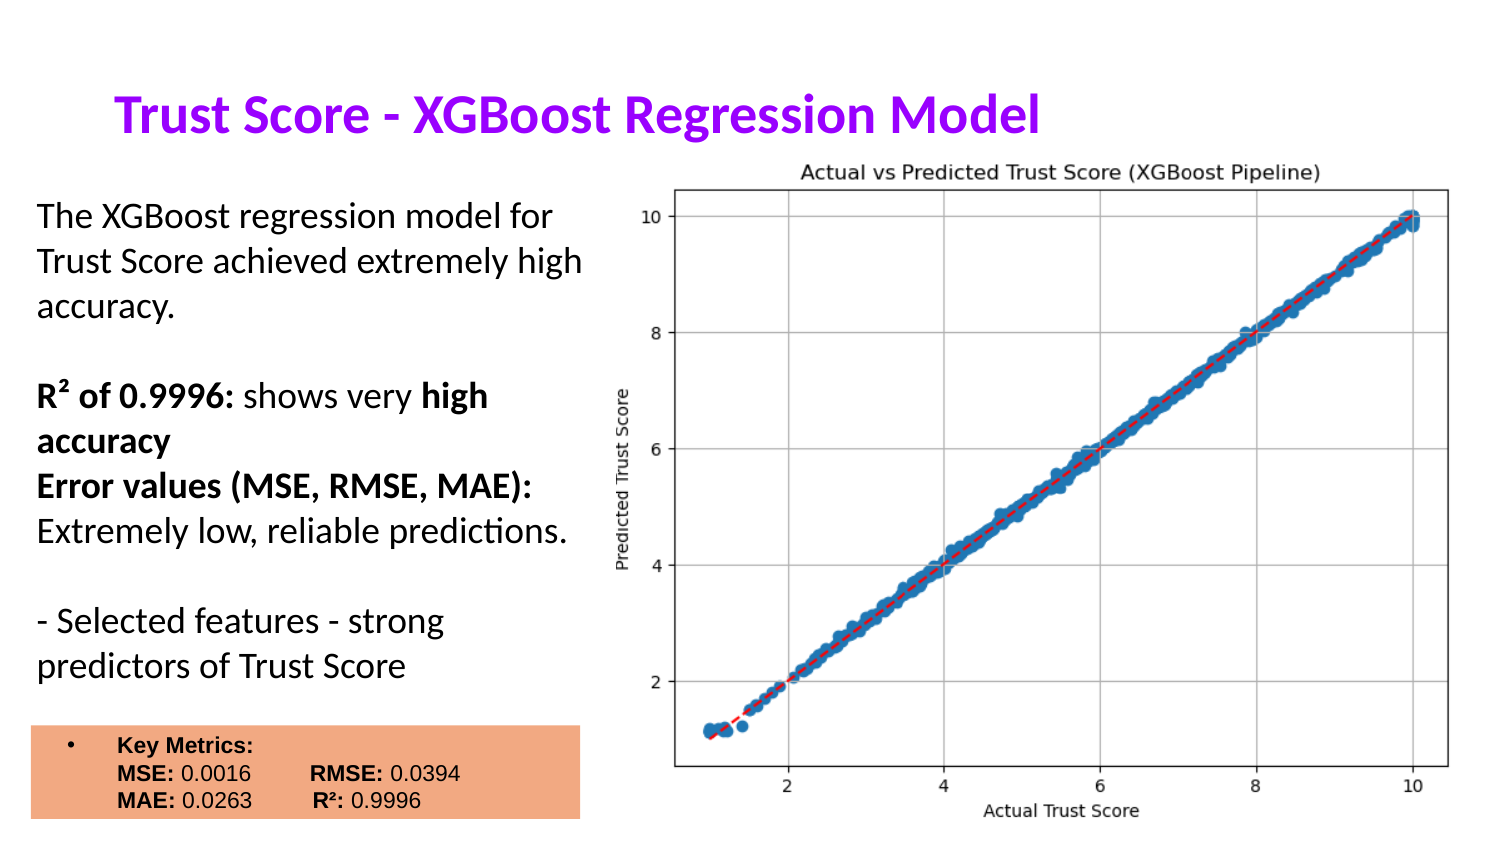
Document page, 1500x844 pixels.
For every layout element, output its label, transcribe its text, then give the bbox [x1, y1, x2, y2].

picture [616, 159, 1477, 830]
list The XGBoost regression model for Trust Score achieved extremely high accuracy. R² of 0.9996: shows very high accuracy Error values (MSE, RMSE, MAE): Extremely low, reliable predictions. - Selected features - strong predictors of Trust Score [25, 185, 600, 829]
text_box Key Metrics: MSE: 0.0016 RMSE: 0.0394 MAE: 0.0263 R²: 0.9996 [30, 725, 581, 819]
title Trust Score - XGBoost Regression Model [103, 33, 1397, 197]
